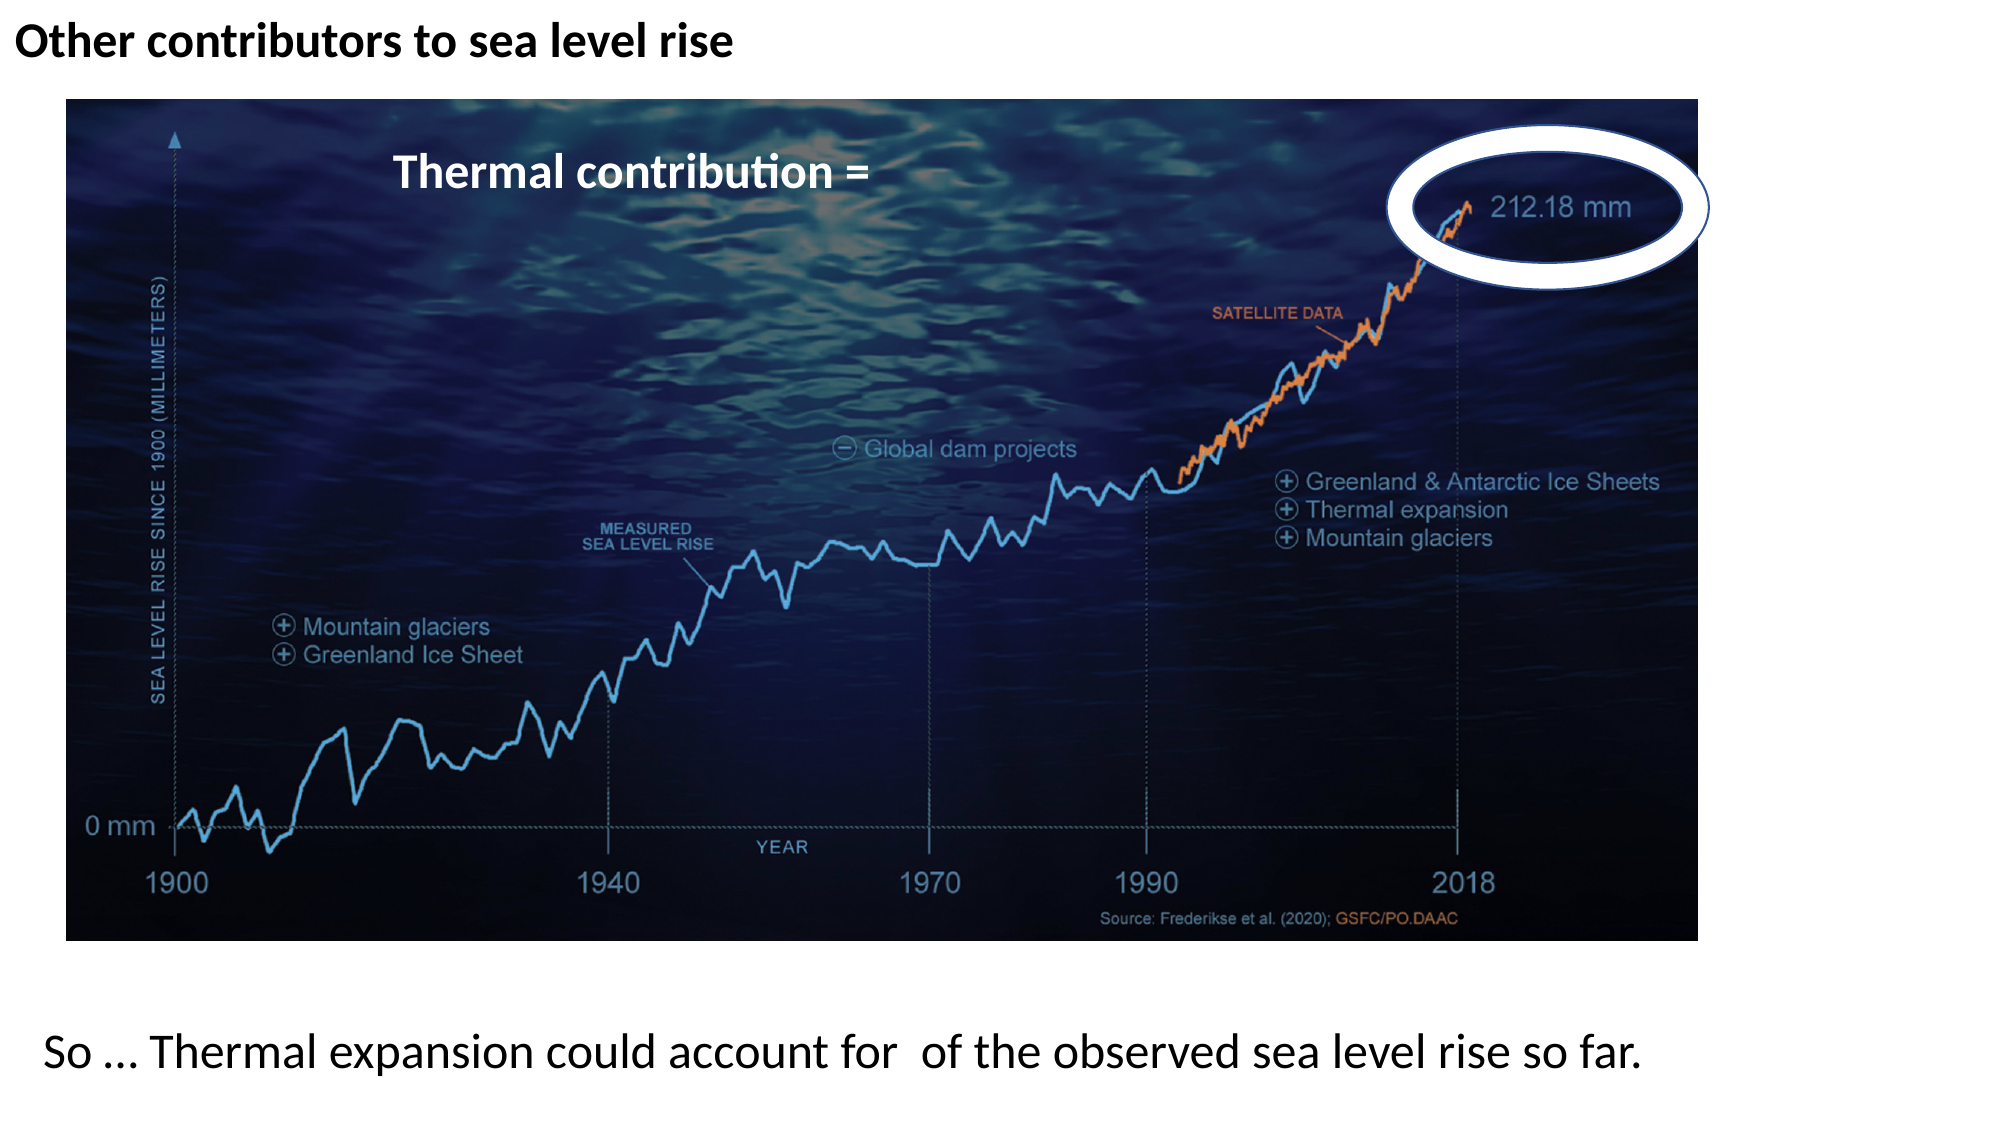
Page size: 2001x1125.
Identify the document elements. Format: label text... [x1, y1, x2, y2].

text_box Other contributors to sea level rise [0, 0, 1932, 75]
picture [66, 99, 1698, 941]
text_box [1698, 175, 1710, 239]
